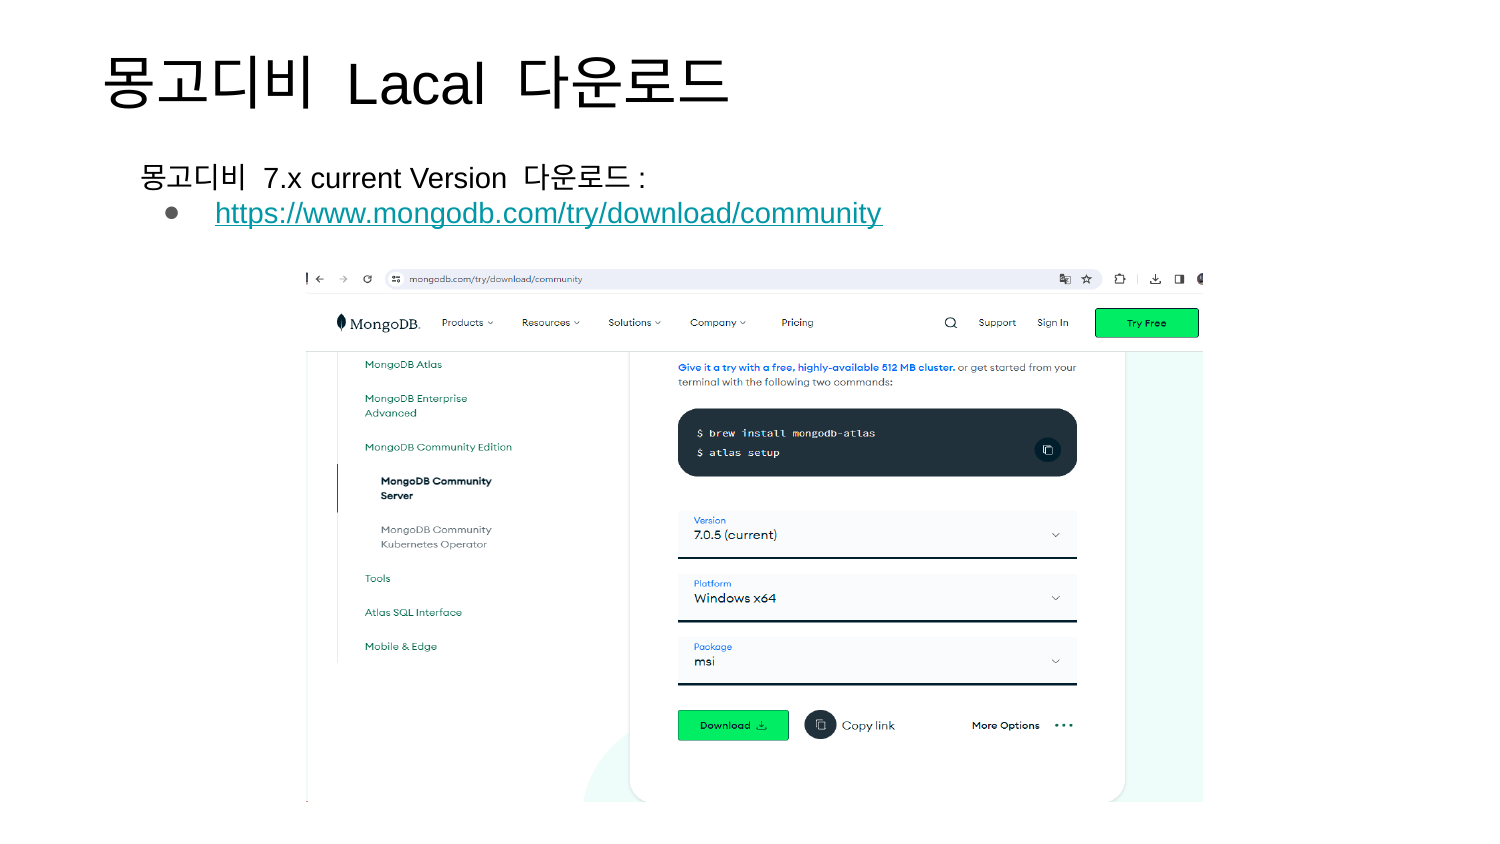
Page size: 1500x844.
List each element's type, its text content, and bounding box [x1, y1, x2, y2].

picture [306, 265, 1203, 802]
text_box 몽고디비 Lacal 다운로드 [87, 30, 846, 131]
text_box 몽고디비 7.x current Version 다운로드: https://www.mongodb.com/try/download/community [124, 144, 1384, 244]
